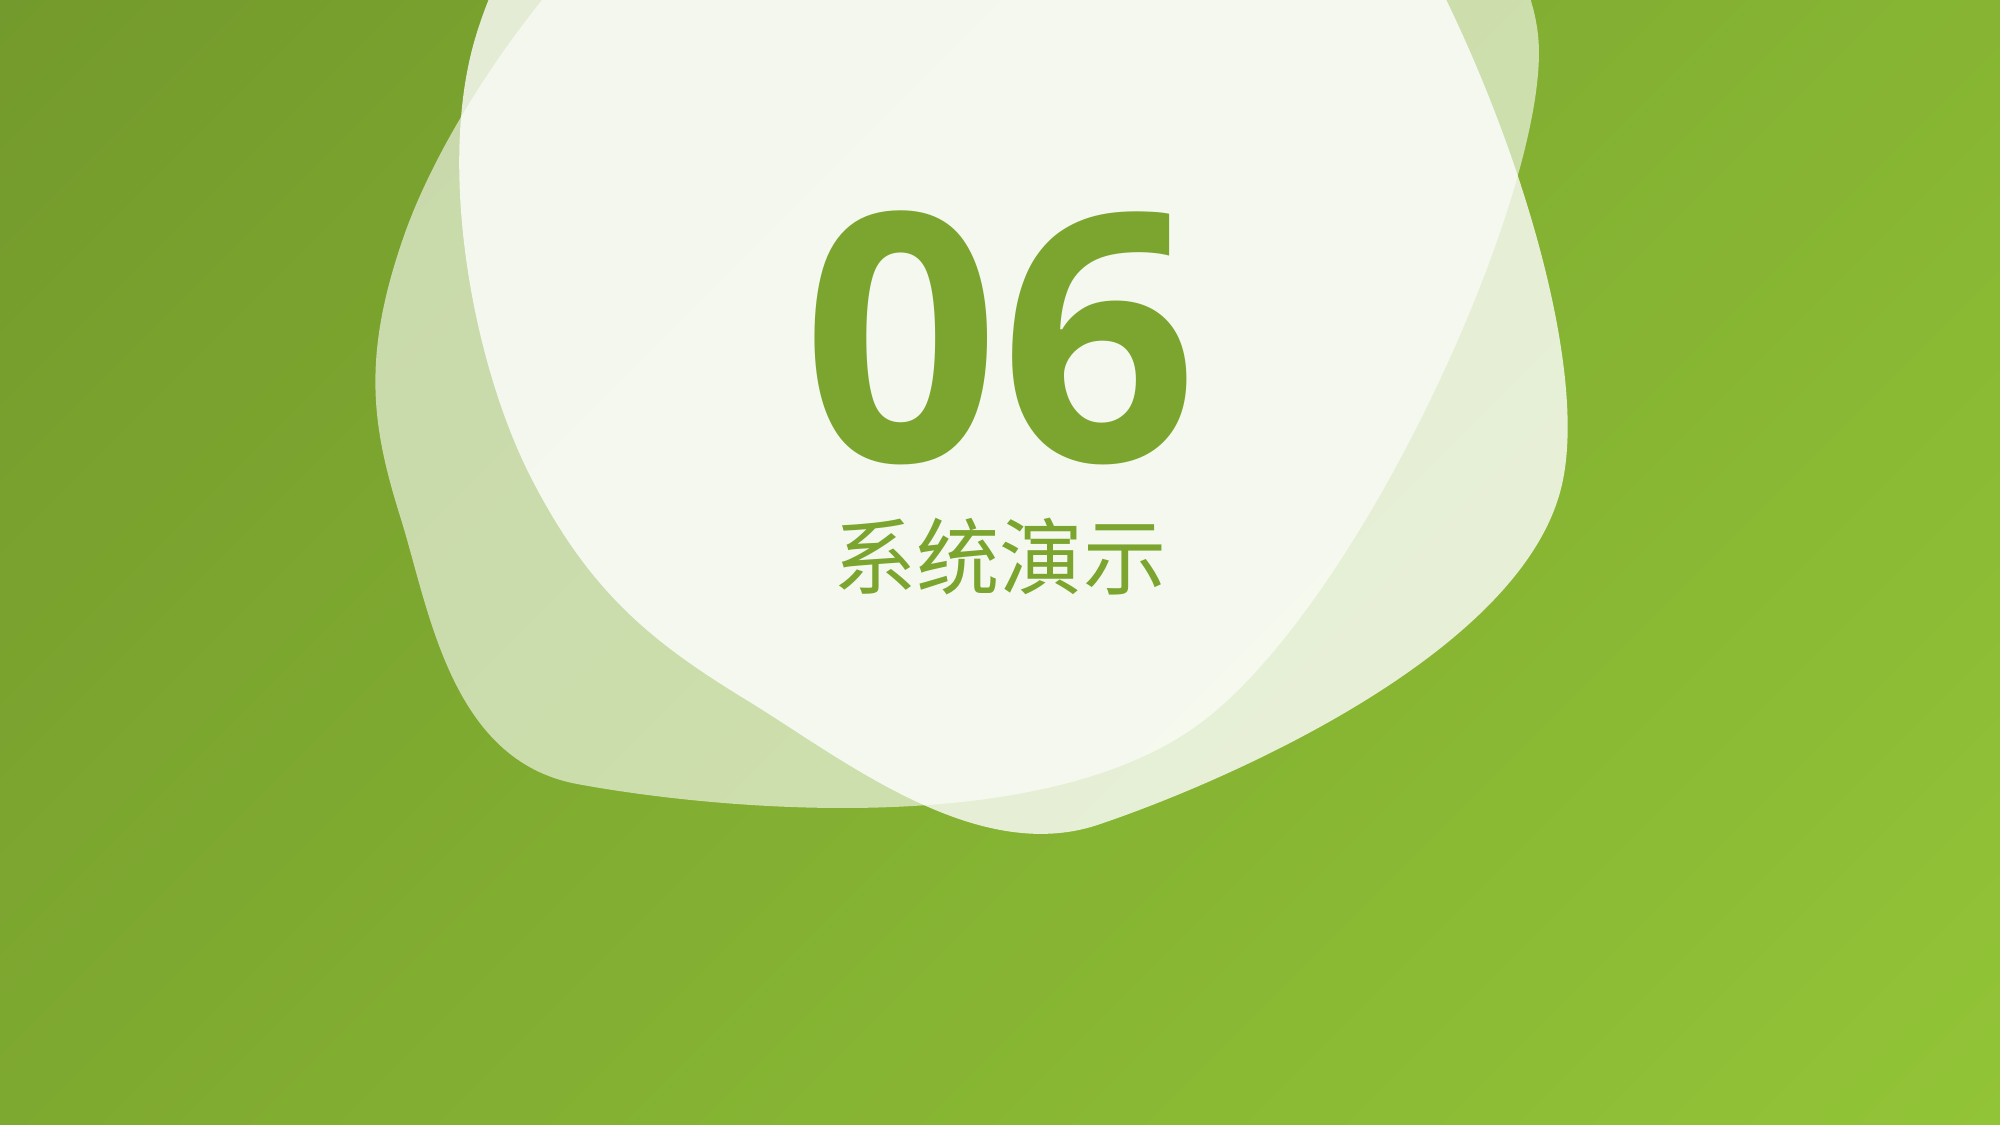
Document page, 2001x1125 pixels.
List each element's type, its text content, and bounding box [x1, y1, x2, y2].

list 06 [761, 108, 1239, 497]
list 系统演示 [610, 497, 1389, 633]
